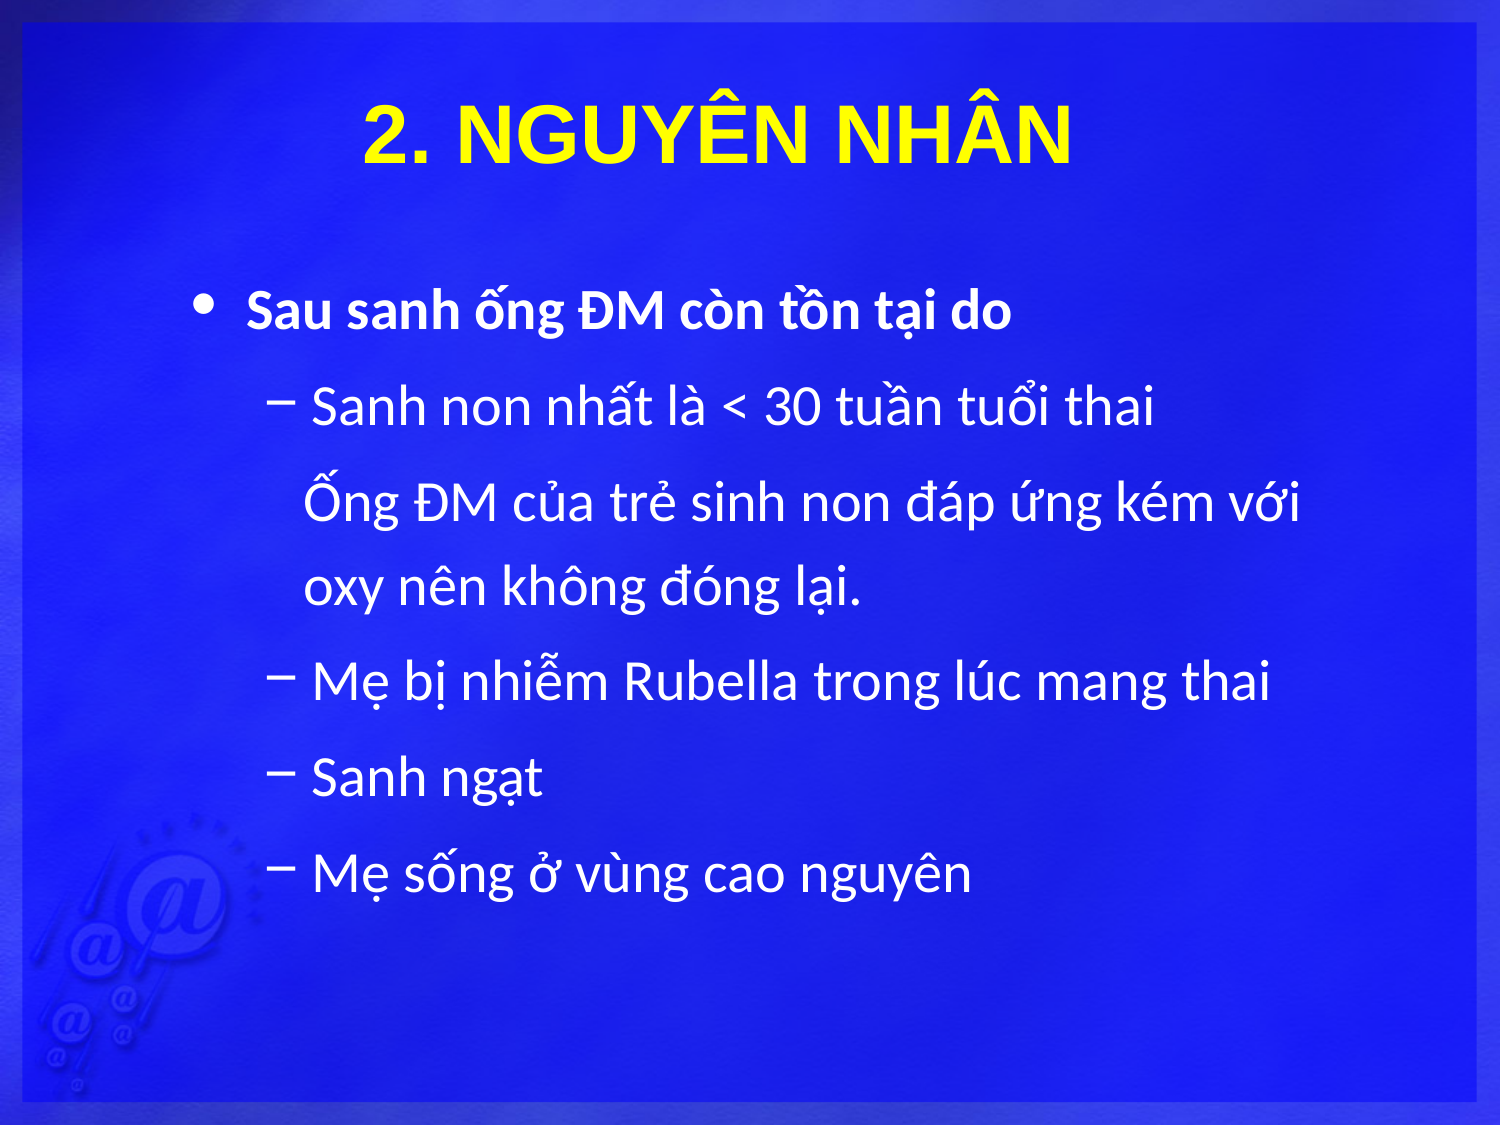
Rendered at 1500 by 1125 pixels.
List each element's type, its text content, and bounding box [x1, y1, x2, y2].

picture [0, 0, 1500, 1125]
list Sau sanh ống ĐM còn tồn tại do Sanh non nhất là < 30 tuần tuổi thai Ống ĐM của trẻ sinh non đáp ứng kém với oxy nên không đóng lại. Mẹ bị nhiễm Rubella trong lúc mang thai Sanh ngạt Mẹ sống ở vùng cao nguyên [174, 249, 1400, 1050]
title 2. NGUYÊN NHÂN [200, 50, 1238, 188]
